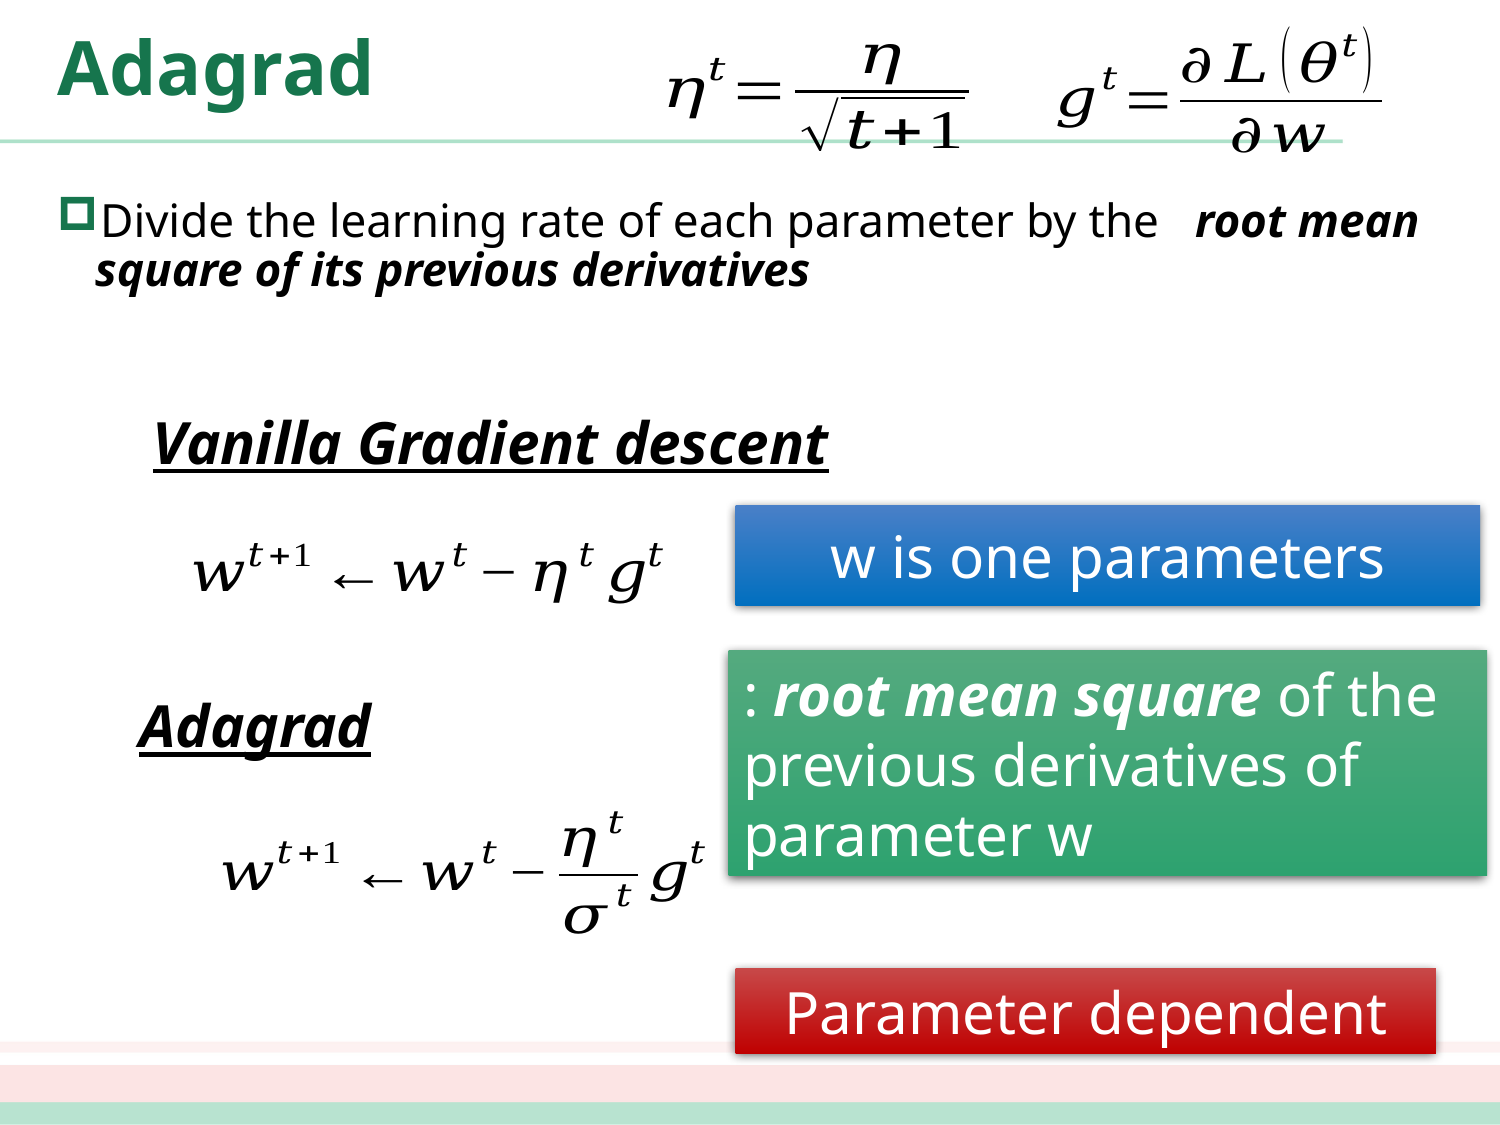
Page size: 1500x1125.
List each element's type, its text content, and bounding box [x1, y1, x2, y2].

text_box Parameter dependent [735, 968, 1436, 1054]
picture [0, 0, 1500, 1125]
text_box Adagrad [80, 682, 430, 767]
title Adagrad [42, 7, 1337, 135]
text_box Vanilla Gradient descent [42, 398, 940, 484]
list Divide the learning rate of each parameter by the root mean square of its previous derivatives [42, 190, 1457, 999]
text_box w is one parameters [735, 505, 1481, 606]
